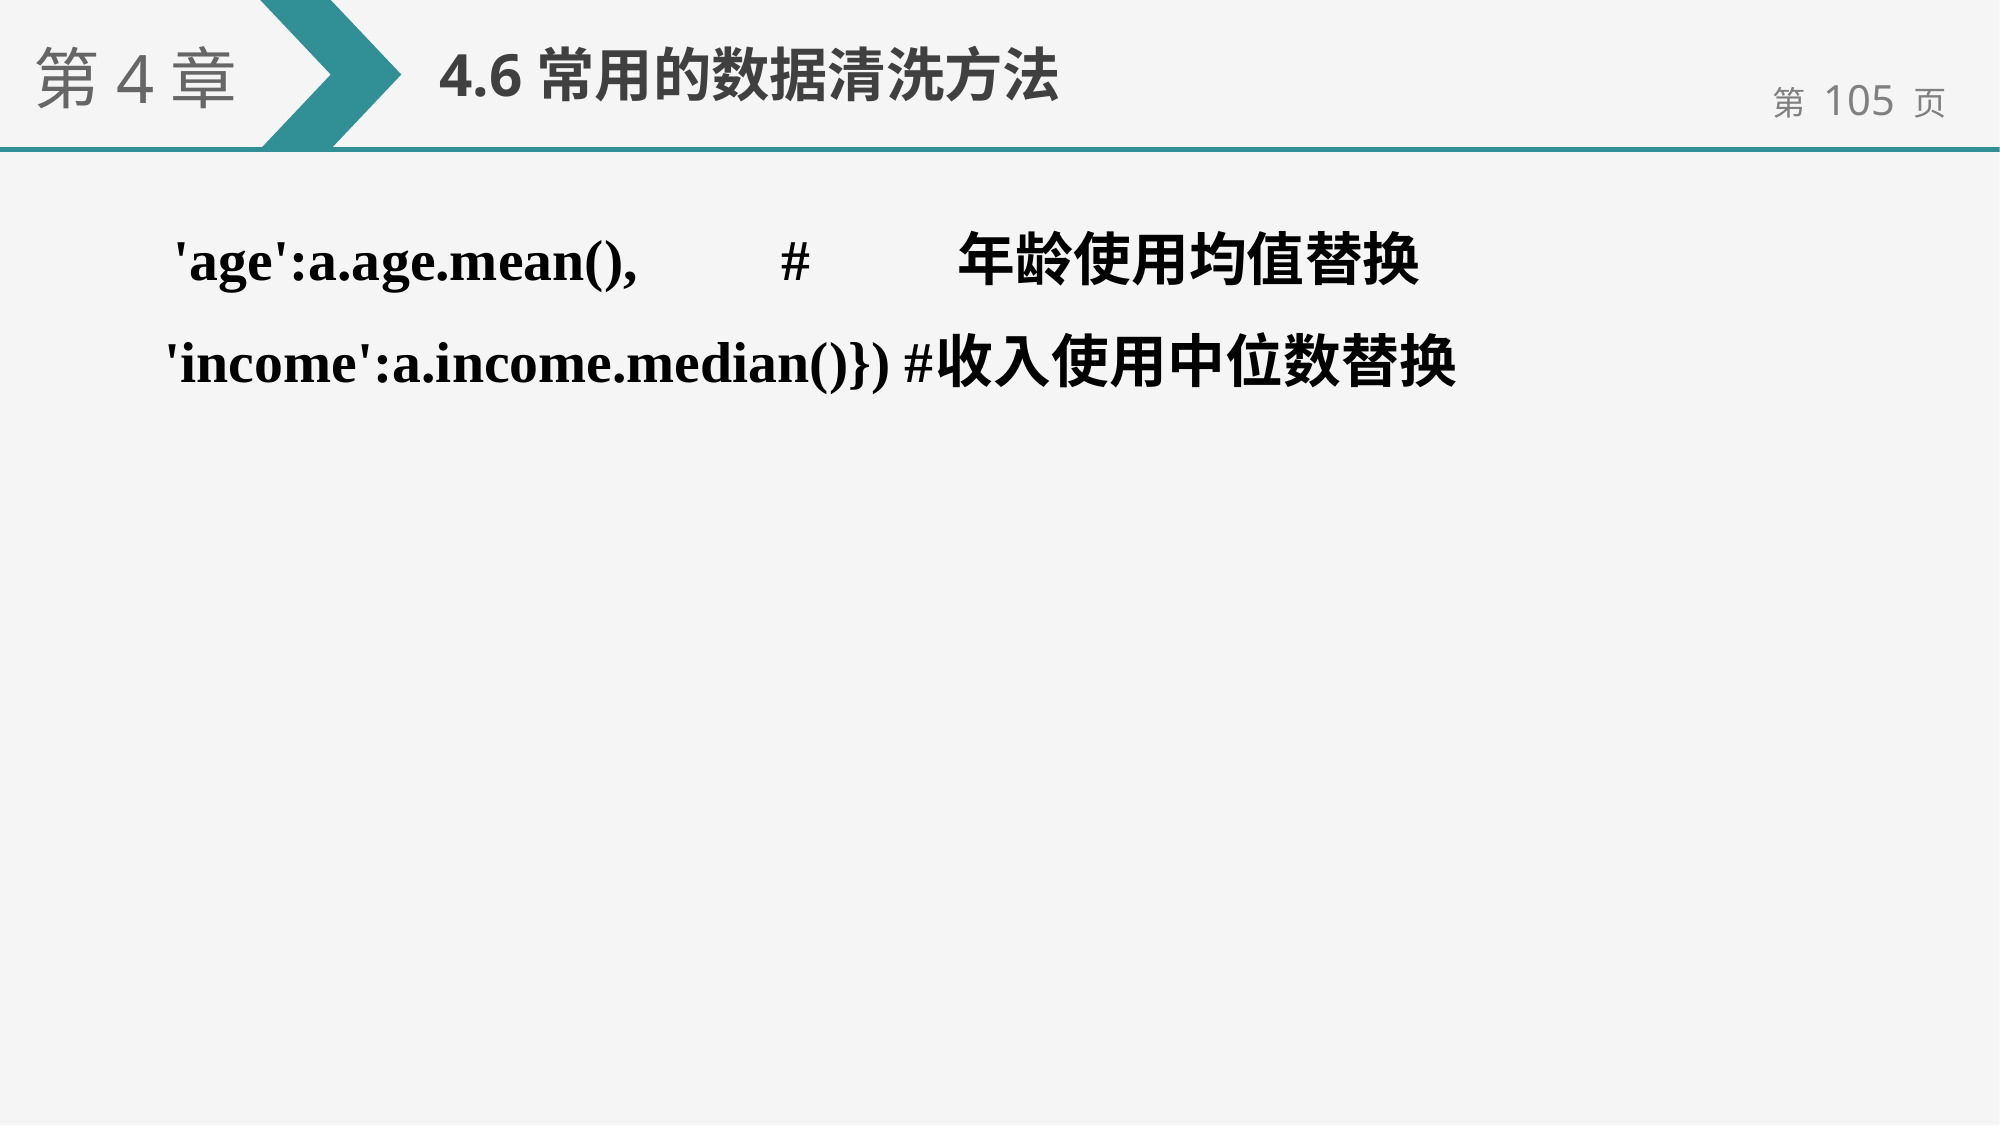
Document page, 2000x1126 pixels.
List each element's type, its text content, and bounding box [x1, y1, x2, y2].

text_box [57, 217, 1937, 861]
text_box 4.6常用的数据清洗方法 [424, 31, 1366, 116]
text_box 第4章 [19, 29, 253, 125]
text_box [258, 0, 403, 148]
